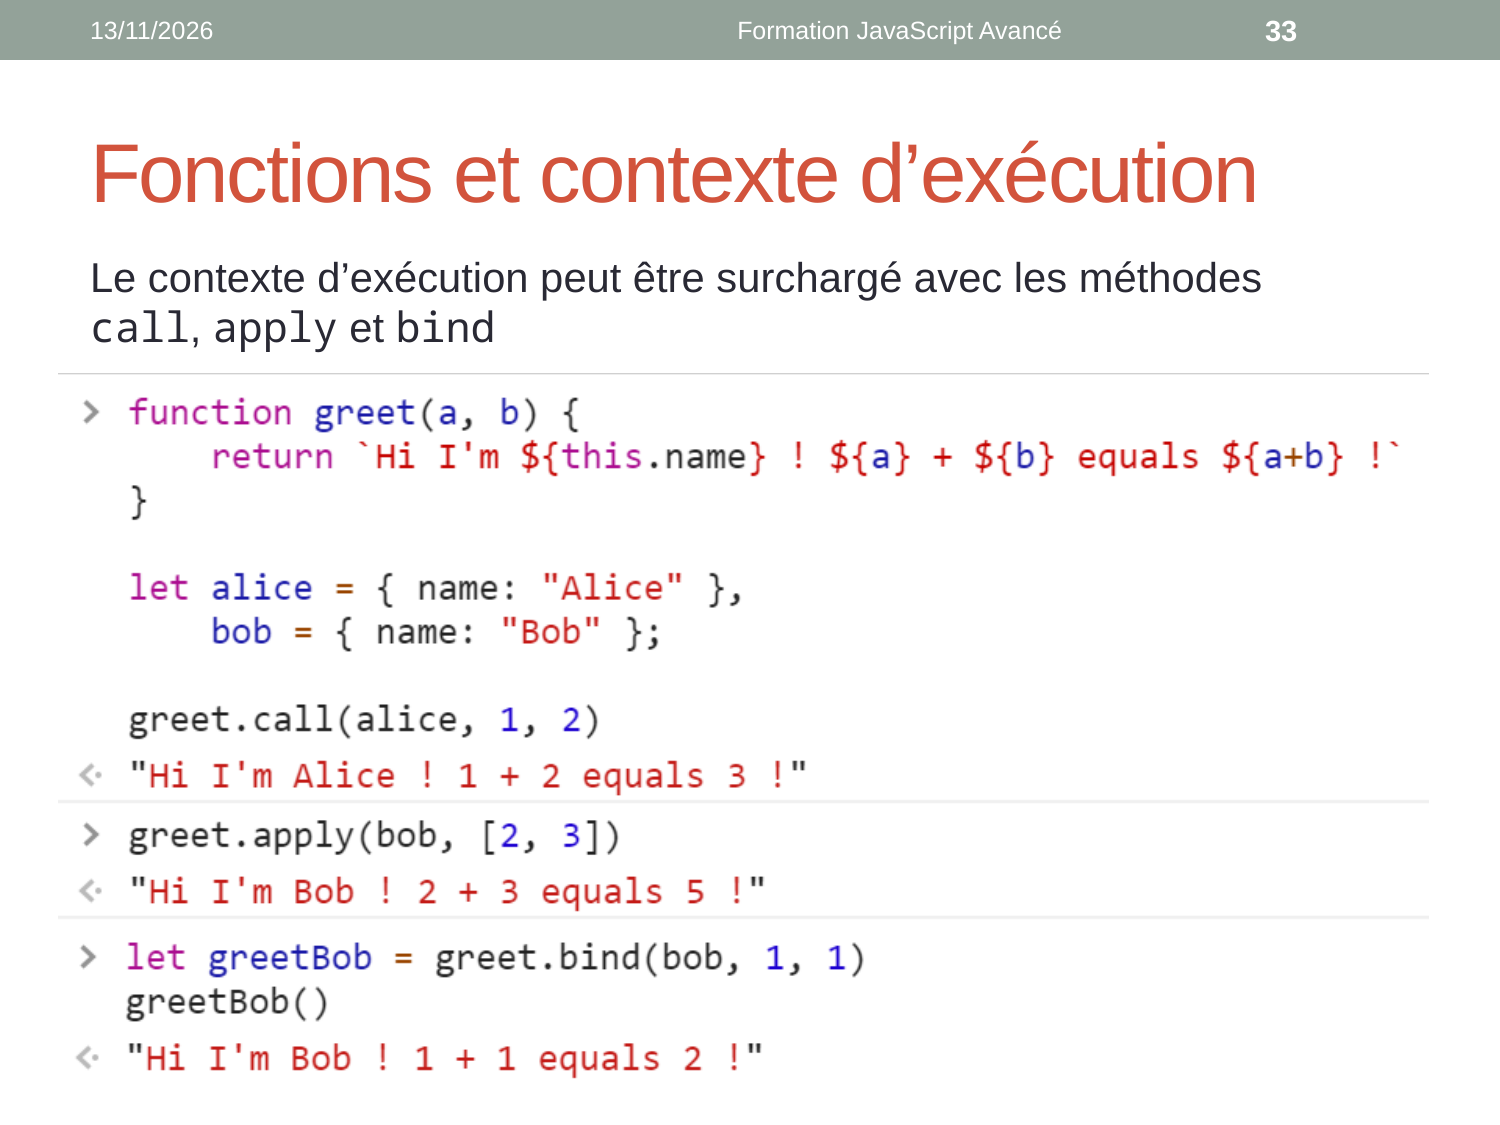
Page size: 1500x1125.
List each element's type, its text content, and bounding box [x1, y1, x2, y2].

footer Formation JavaScript Avancé [562, 3, 1238, 57]
slide_number 33 [1250, 3, 1425, 57]
list Le contexte d’exécution peut être surchargé avec les méthodes call, apply et bind [75, 243, 1425, 370]
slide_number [75, 3, 550, 57]
picture [57, 373, 1429, 1083]
title Fonctions et contexte d’exécution [75, 87, 1425, 243]
